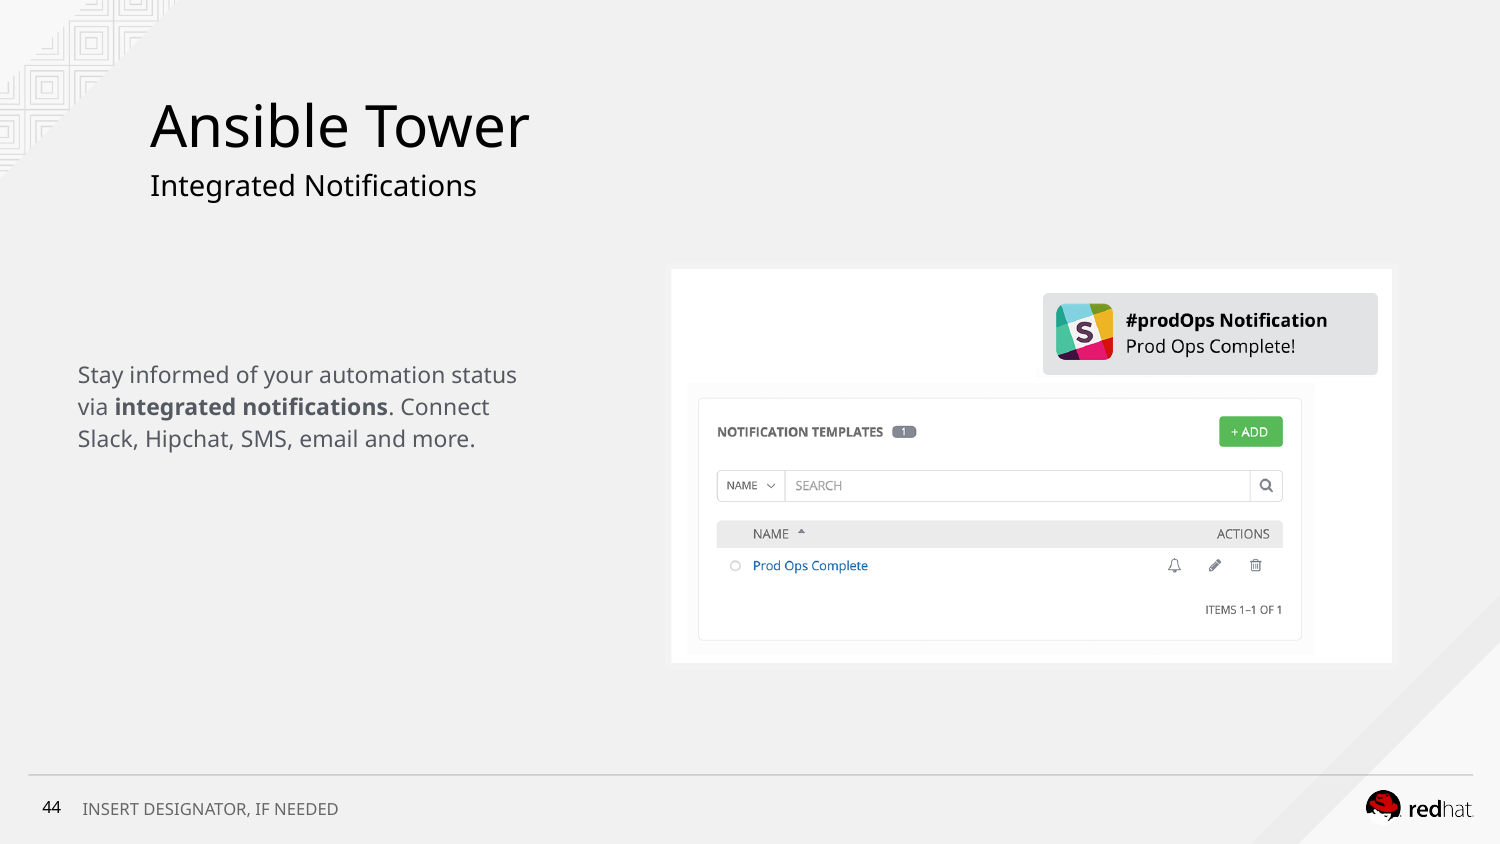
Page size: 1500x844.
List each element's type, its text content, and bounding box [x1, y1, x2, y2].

text_box Stay informed of your automation status via integrated notifications. Connect Slack, Hipchat, SMS, email and more. [63, 349, 564, 494]
picture [0, 0, 1500, 844]
text_box <number> [16, 776, 77, 841]
text_box Ansible Tower [135, 0, 1365, 152]
text_box Integrated Notifications [135, 152, 1365, 207]
